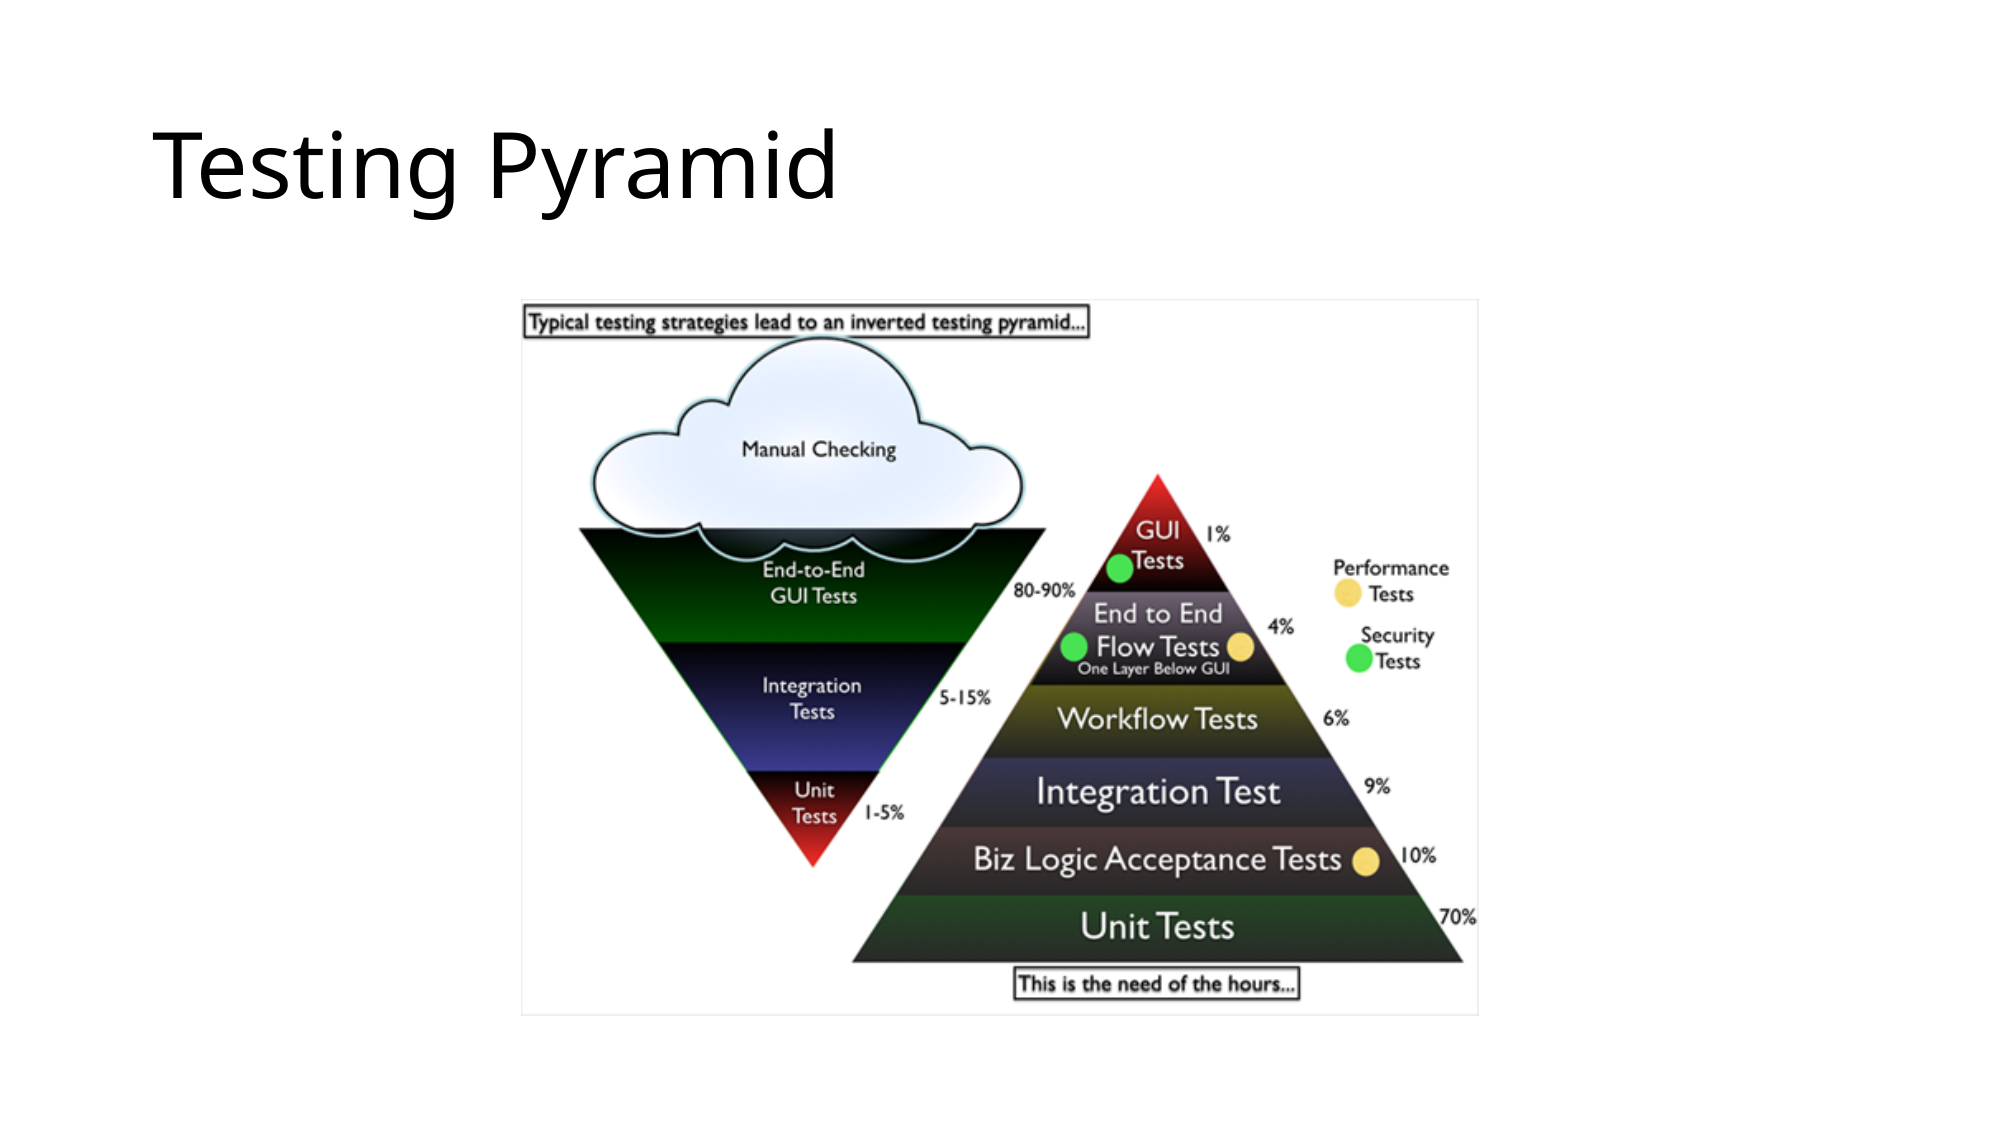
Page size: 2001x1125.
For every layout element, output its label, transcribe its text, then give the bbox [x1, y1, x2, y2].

picture [521, 299, 1479, 1016]
title Testing Pyramid [137, 59, 1863, 278]
